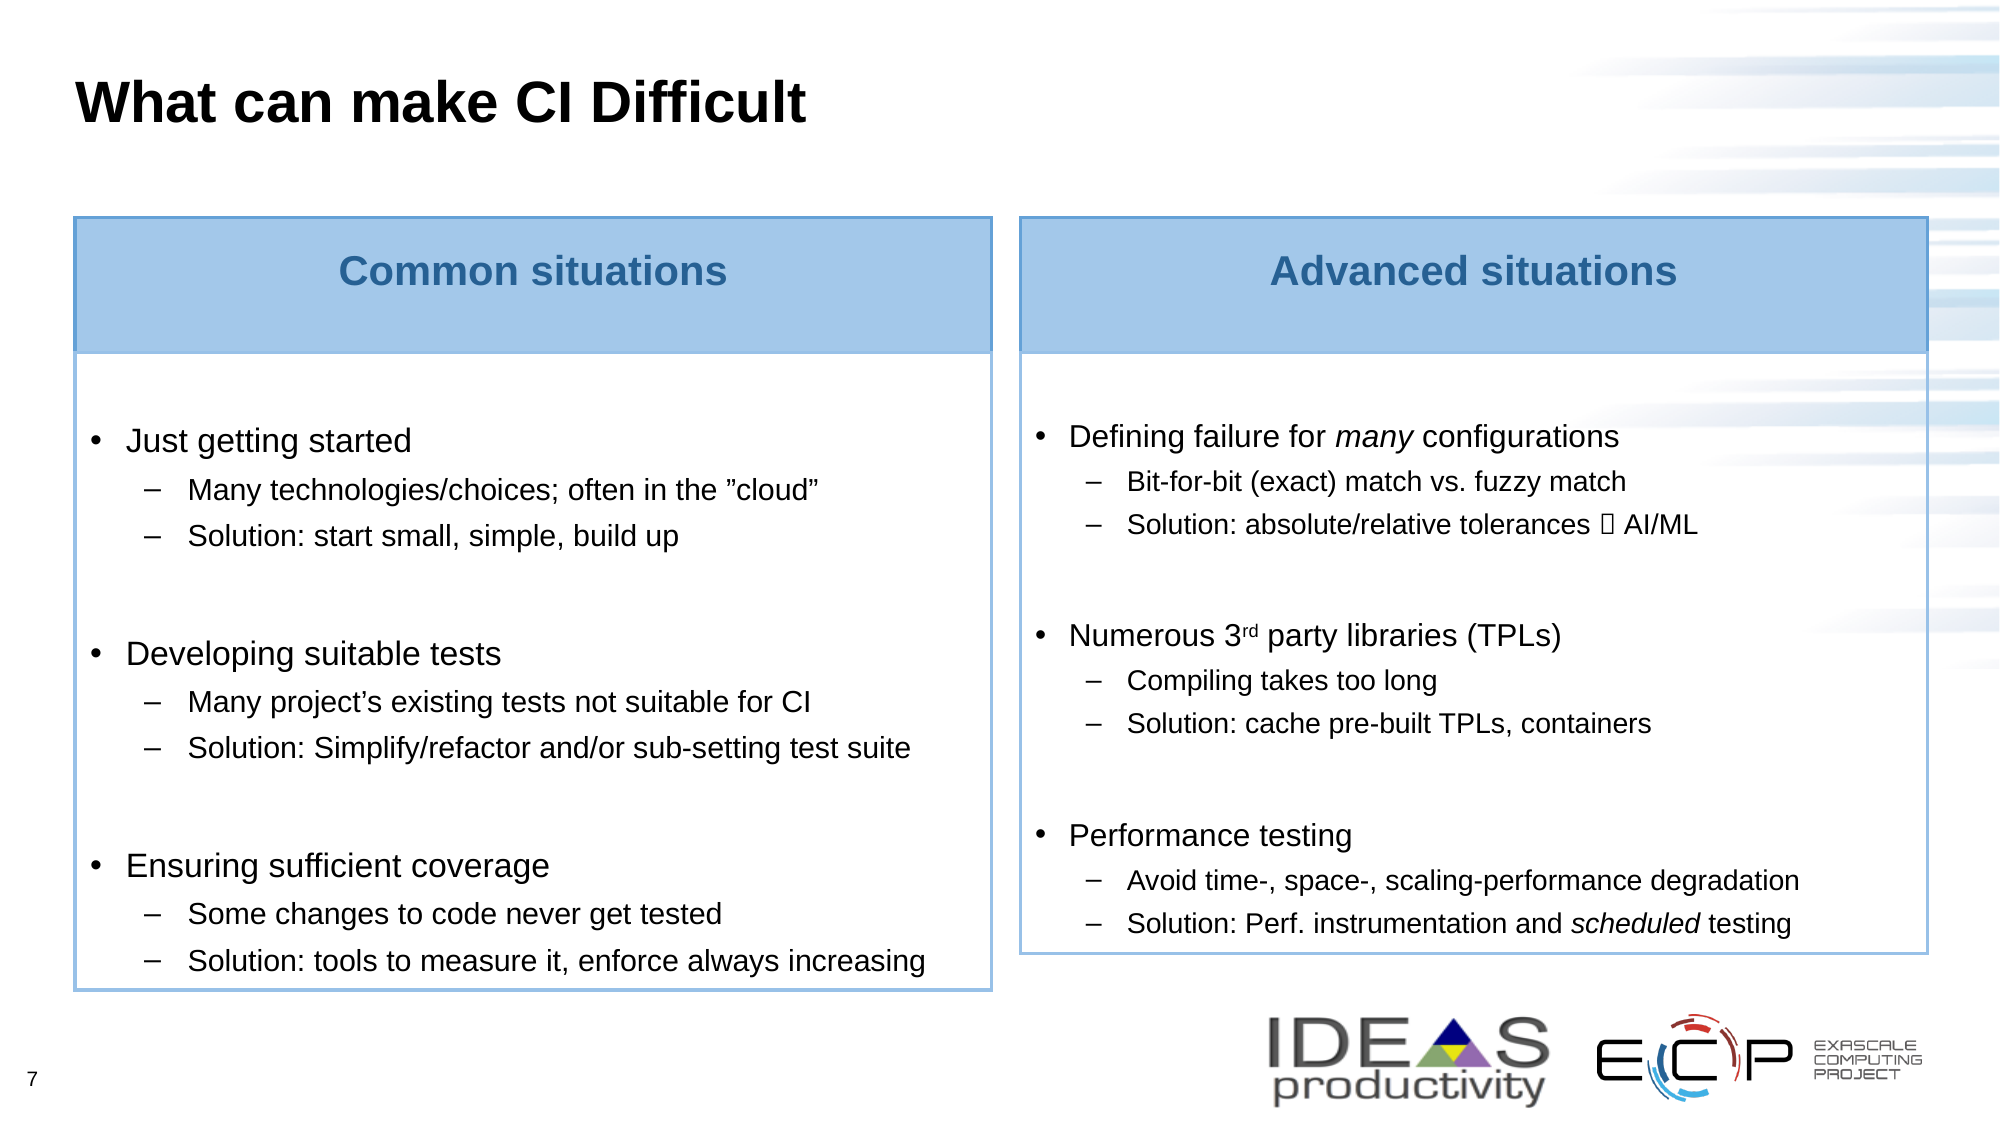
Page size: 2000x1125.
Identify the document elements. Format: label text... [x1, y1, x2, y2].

picture [1257, 1009, 1560, 1115]
list Advanced situations [1019, 216, 1929, 351]
list Defining failure for many configurations Bit-for-bit (exact) match vs. fuzzy match Solution: absolute/relative tolerances  AI/ML Numerous 3rd party libraries (TPLs) Compiling takes too long Solution: cache pre-built TPLs, containers Performance testing Avoid time-, space-, scaling-performance degradation Solution: Perf. instrumentation and scheduled testing [1019, 351, 1929, 955]
picture [1531, 0, 2000, 669]
list Just getting started Many technologies/choices; often in the ”cloud” Solution: start small, simple, build up Developing suitable tests Many project’s existing tests not suitable for CI Solution: Simplify/refactor and/or sub-setting test suite Ensuring sufficient coverage Some changes to code never get tested Solution: tools to measure it, enforce always increasing [73, 351, 993, 992]
title What can make CI Difficult [59, 67, 1927, 218]
list Common situations [73, 216, 993, 351]
picture [1597, 1014, 1922, 1102]
